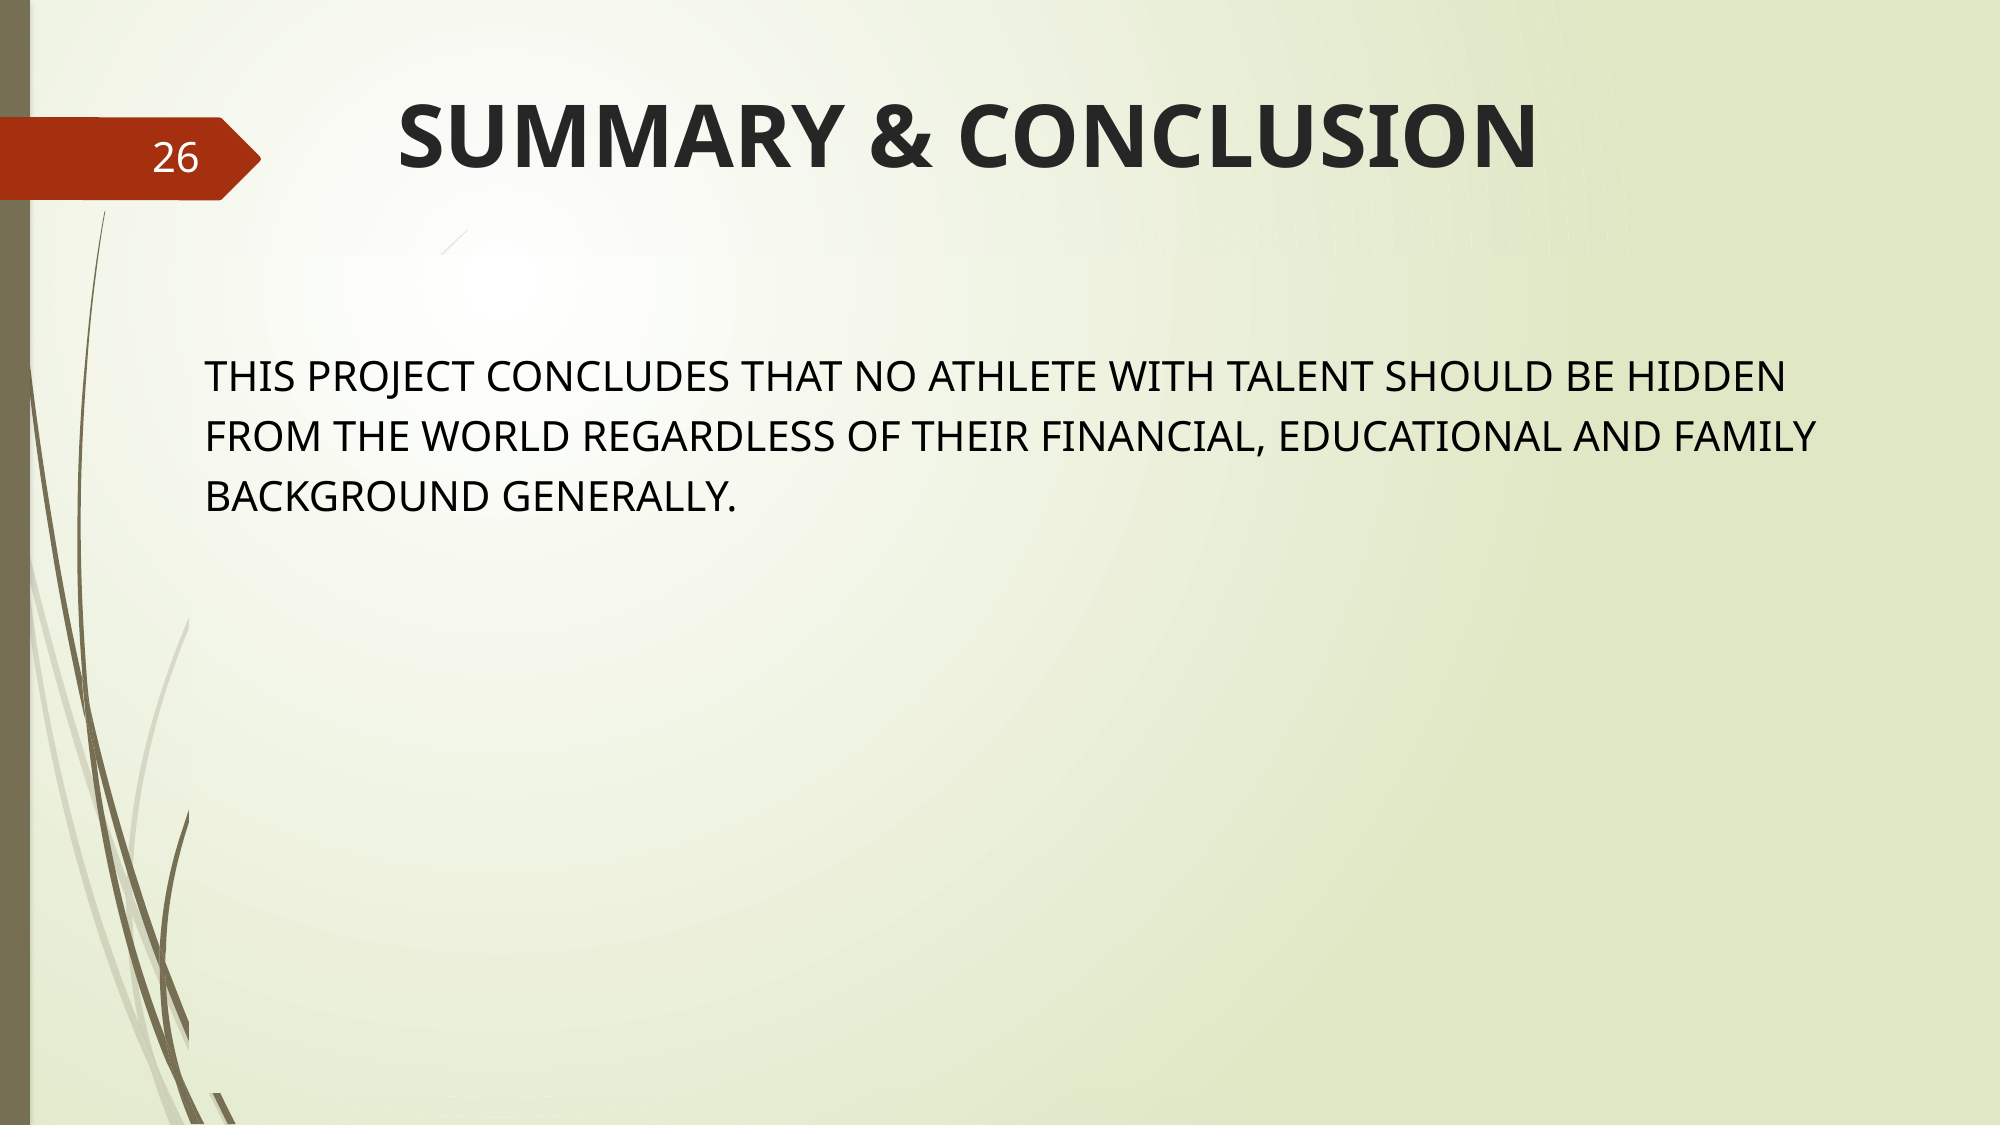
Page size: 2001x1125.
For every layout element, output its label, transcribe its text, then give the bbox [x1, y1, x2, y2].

slide_number 26 [87, 129, 216, 190]
text_box This project concludes that no athlete with talent should be hidden from the world regardless of their financial, educational and family background generally. [189, 255, 1881, 1093]
title SUMMARY & CONCLUSION [382, 72, 1620, 215]
